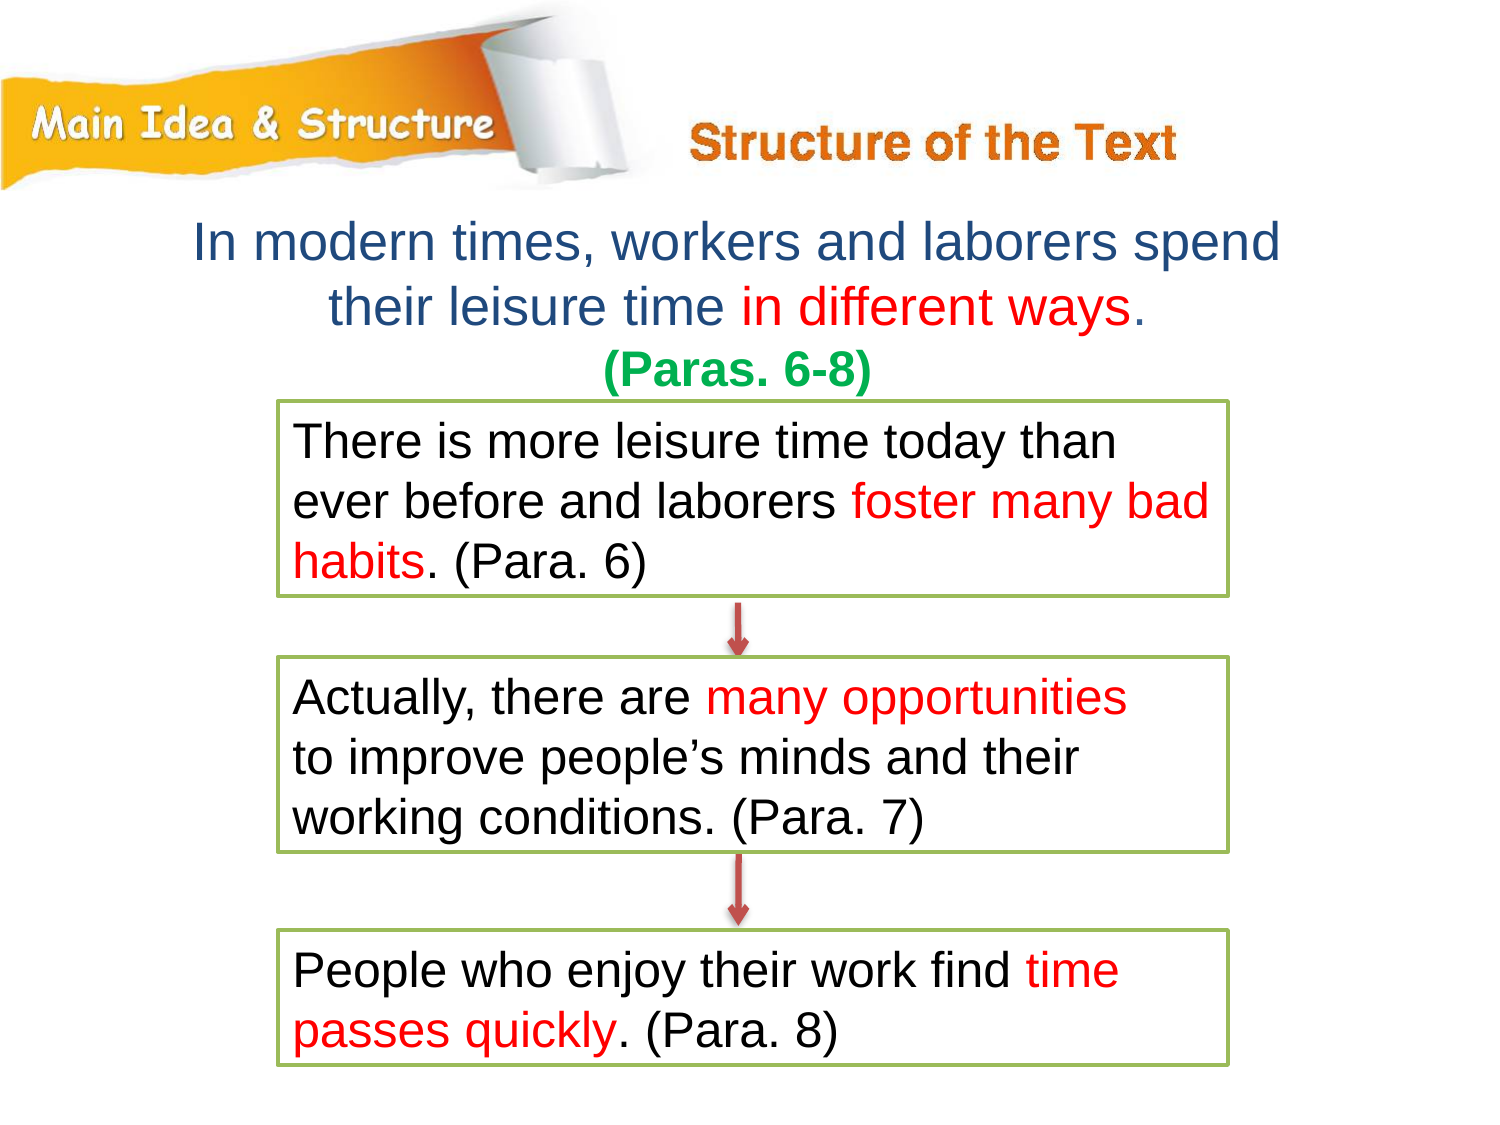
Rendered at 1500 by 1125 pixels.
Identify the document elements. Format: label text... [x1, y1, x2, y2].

picture [0, 0, 1246, 192]
text_box In modern times, workers and laborers spend their leisure time in different ways. (Paras. 6-8) [163, 199, 1312, 404]
text_box People who enjoy their work find time passes quickly. (Para. 8) [276, 928, 1230, 1067]
text_box Actually, there are many opportunities to improve people’s minds and their working conditions. (Para. 7) [276, 655, 1230, 854]
text_box There is more leisure time today than ever before and laborers foster many bad habits. (Para. 6) [276, 404, 1230, 598]
